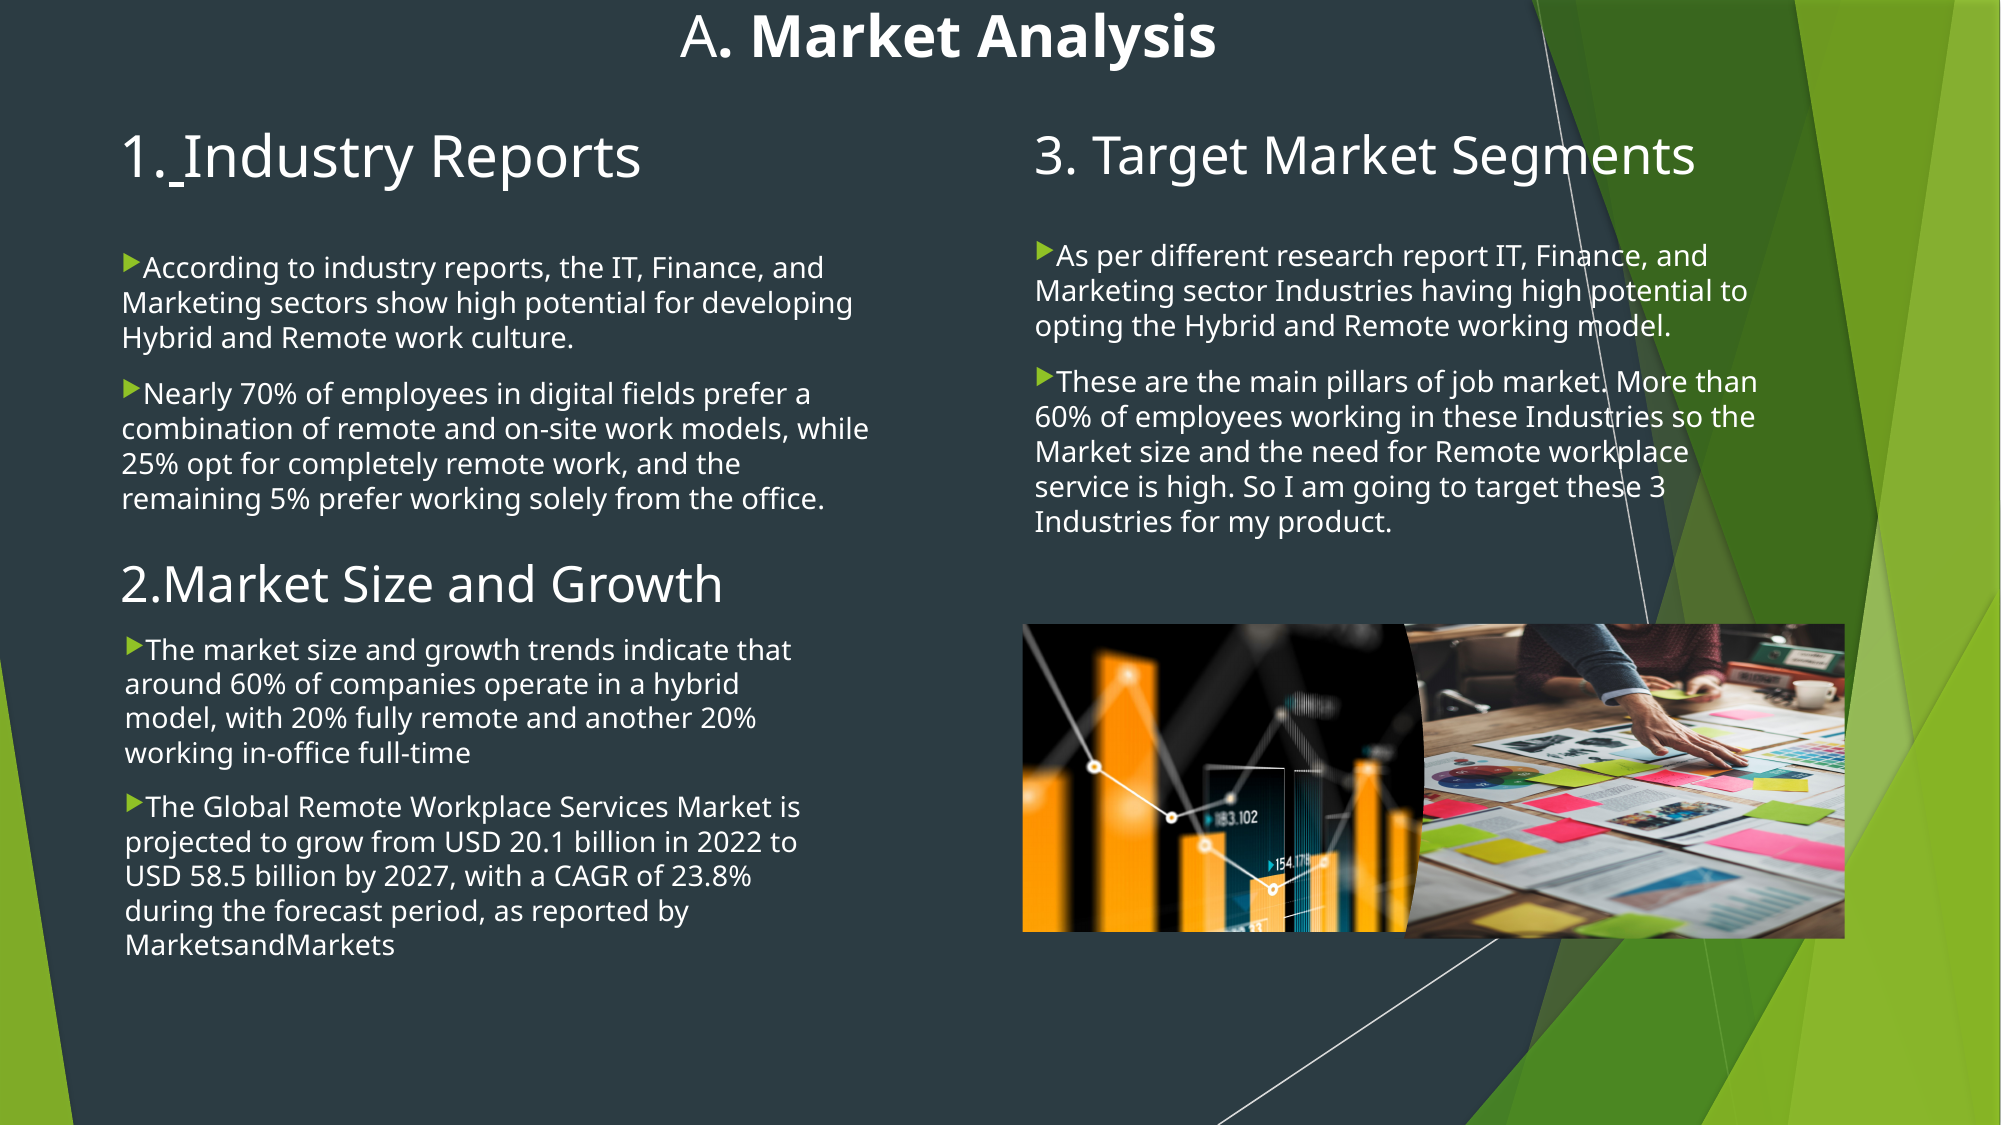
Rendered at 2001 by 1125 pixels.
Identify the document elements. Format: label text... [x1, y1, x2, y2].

text_box As per different research report IT, Finance, and Marketing sector Industries having high potential to opting the Hybrid and Remote working model. These are the main pillars of job market. More than 60% of employees working in these Industries so the Market size and the need for Remote workplace service is high. So I am going to target these 3 Industries for my product. [1019, 201, 1808, 574]
text_box The market size and growth trends indicate that around 60% of companies operate in a hybrid model, with 20% fully remote and another 20% working in-office full-time The Global Remote Workplace Services Market is projected to grow from USD 20.1 billion in 2022 to USD 58.5 billion by 2027, with a CAGR of 23.8% during the forecast period, as reported by MarketsandMarkets [109, 623, 818, 970]
text_box A. Market Analysis [665, 0, 1419, 86]
list According to industry reports, the IT, Finance, and Marketing sectors show high potential for developing Hybrid and Remote work culture. Nearly 70% of employees in digital fields prefer a combination of remote and on-site work models, while 25% opt for completely remote work, and the remaining 5% prefer working solely from the office. [106, 209, 893, 555]
text_box 2.Market Size and Growth [105, 530, 874, 641]
title 1. Industry Reports [104, 103, 858, 207]
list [1022, 624, 1392, 933]
text_box 3. Target Market Segments [1019, 111, 1732, 196]
picture [1394, 623, 1846, 940]
